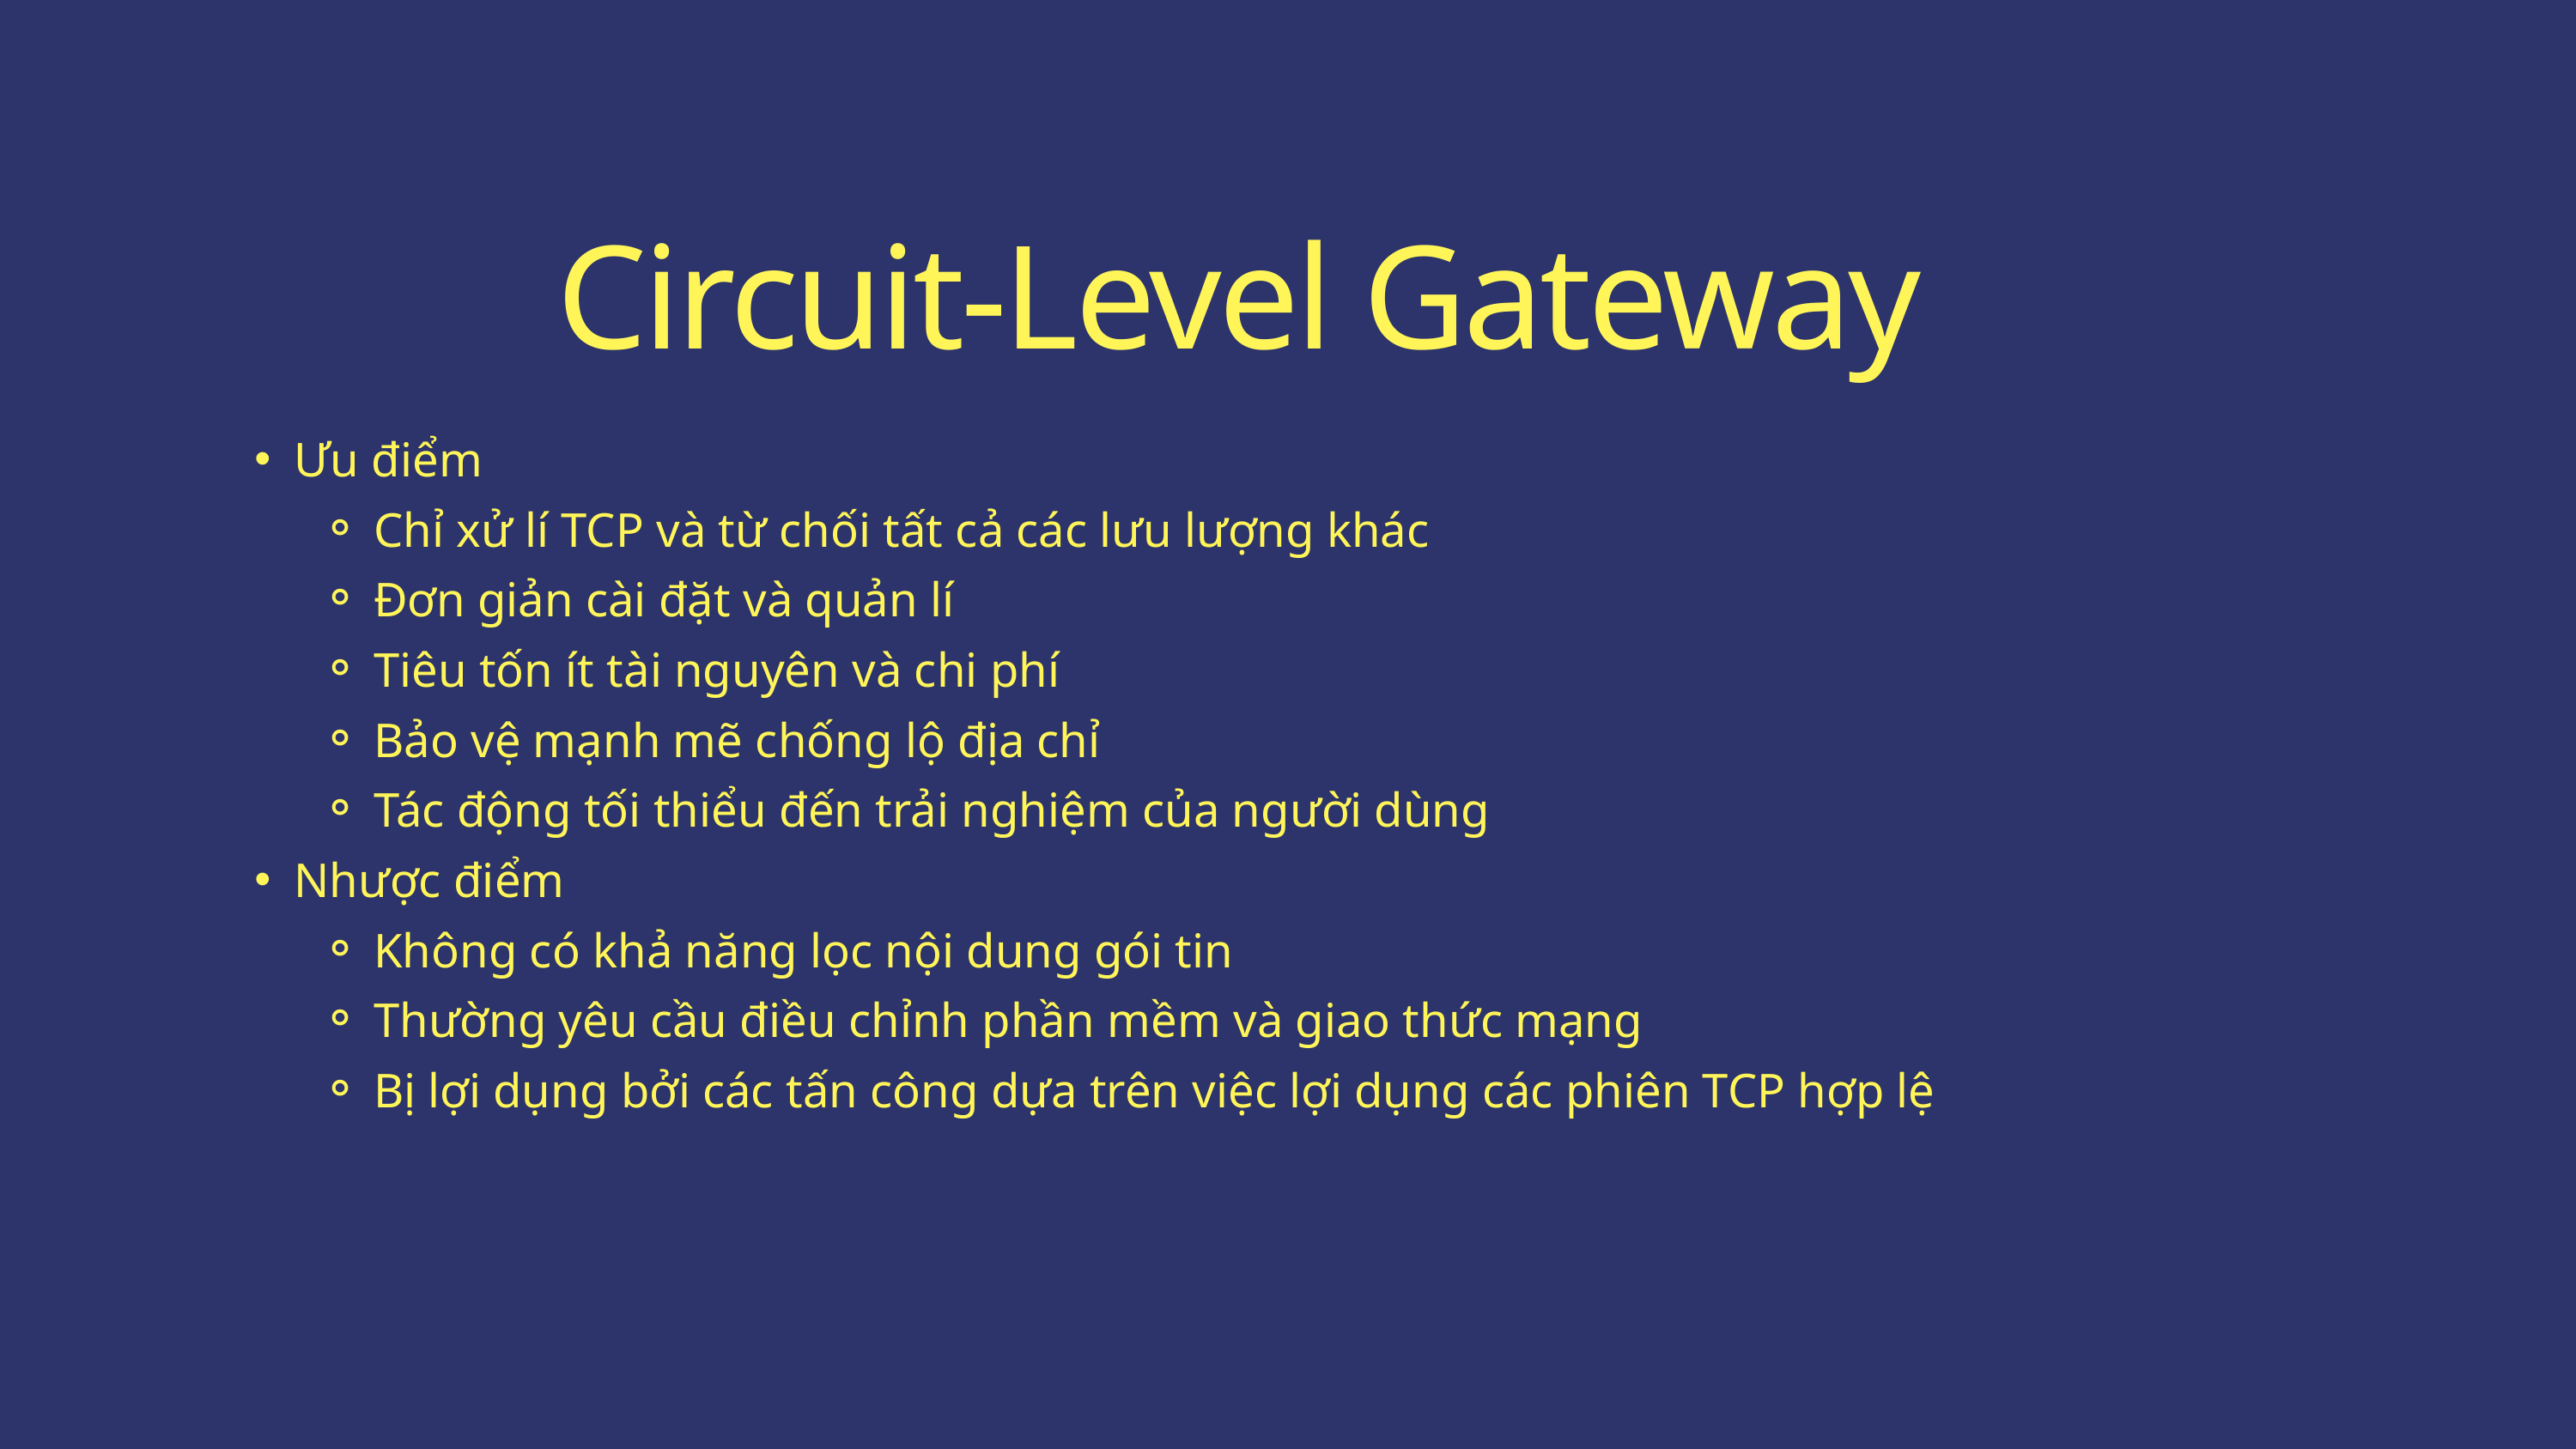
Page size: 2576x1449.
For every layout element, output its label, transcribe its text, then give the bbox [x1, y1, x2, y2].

text_box Ưu điểm Chỉ xử lí TCP và từ chối tất cả các lưu lượng khác Đơn giản cài đặt và quản lí Tiêu tốn ít tài nguyên và chi phí Bảo vệ mạnh mẽ chống lộ địa chỉ Tác động tối thiểu đến trải nghiệm của người dùng Nhược điểm Không có khả năng lọc nội dung gói tin Thường yêu cầu điều chỉnh phần mềm và giao thức mạng Bị lợi dụng bởi các tấn công dựa trên việc lợi dụng các phiên TCP hợp lệ [215, 415, 2319, 1187]
text_box Circuit-Level Gateway [176, 205, 2302, 378]
